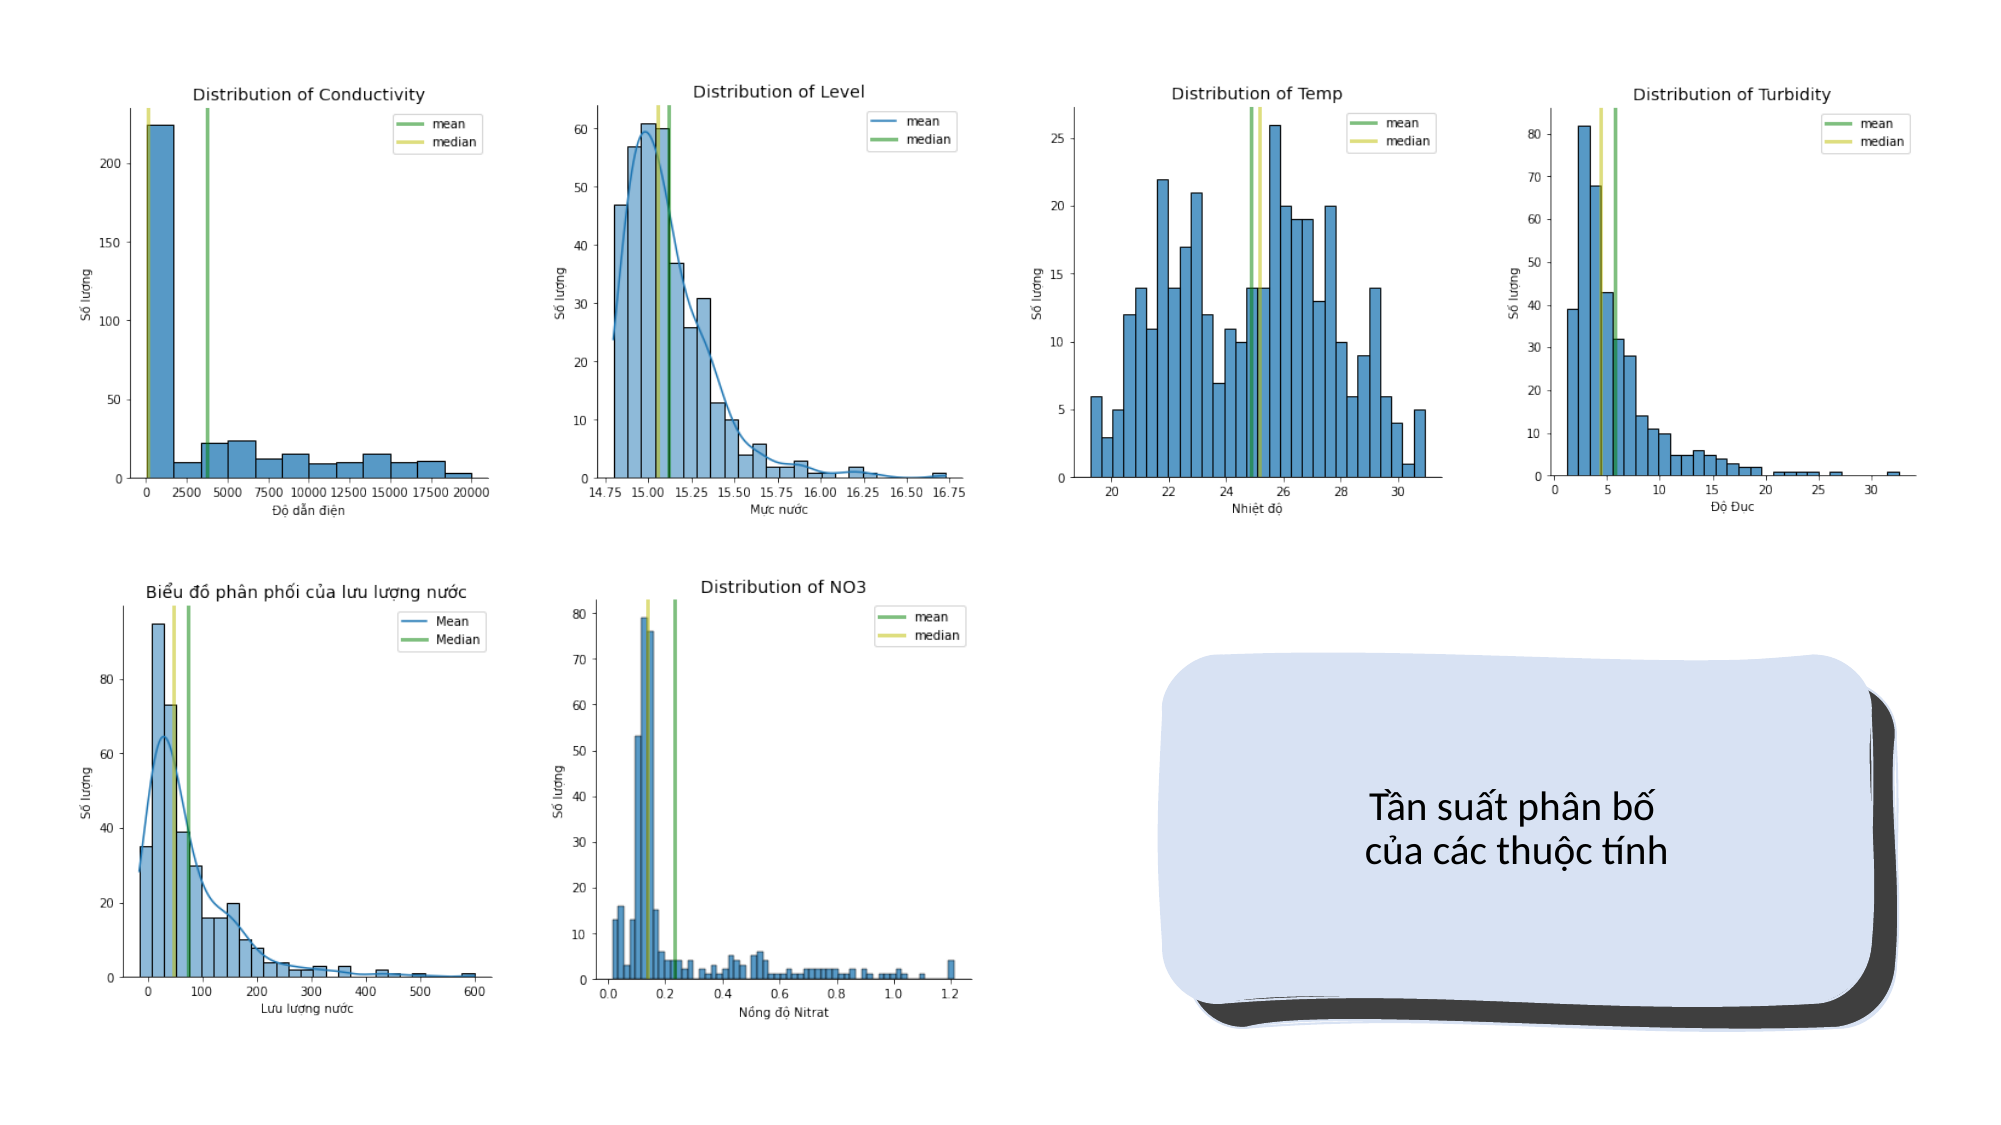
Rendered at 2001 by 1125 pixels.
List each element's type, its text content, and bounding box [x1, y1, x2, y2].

picture [72, 574, 499, 1024]
picture [546, 76, 976, 526]
picture [1023, 77, 1449, 524]
text_box [1160, 653, 1873, 776]
text_box [1159, 882, 1874, 1006]
text_box [1867, 688, 1898, 776]
picture [1500, 79, 1924, 523]
text_box [1194, 882, 1899, 1031]
title Tần suất phân bố của các thuộc tính [1134, 776, 1899, 882]
picture [543, 571, 979, 1028]
picture [72, 79, 499, 527]
